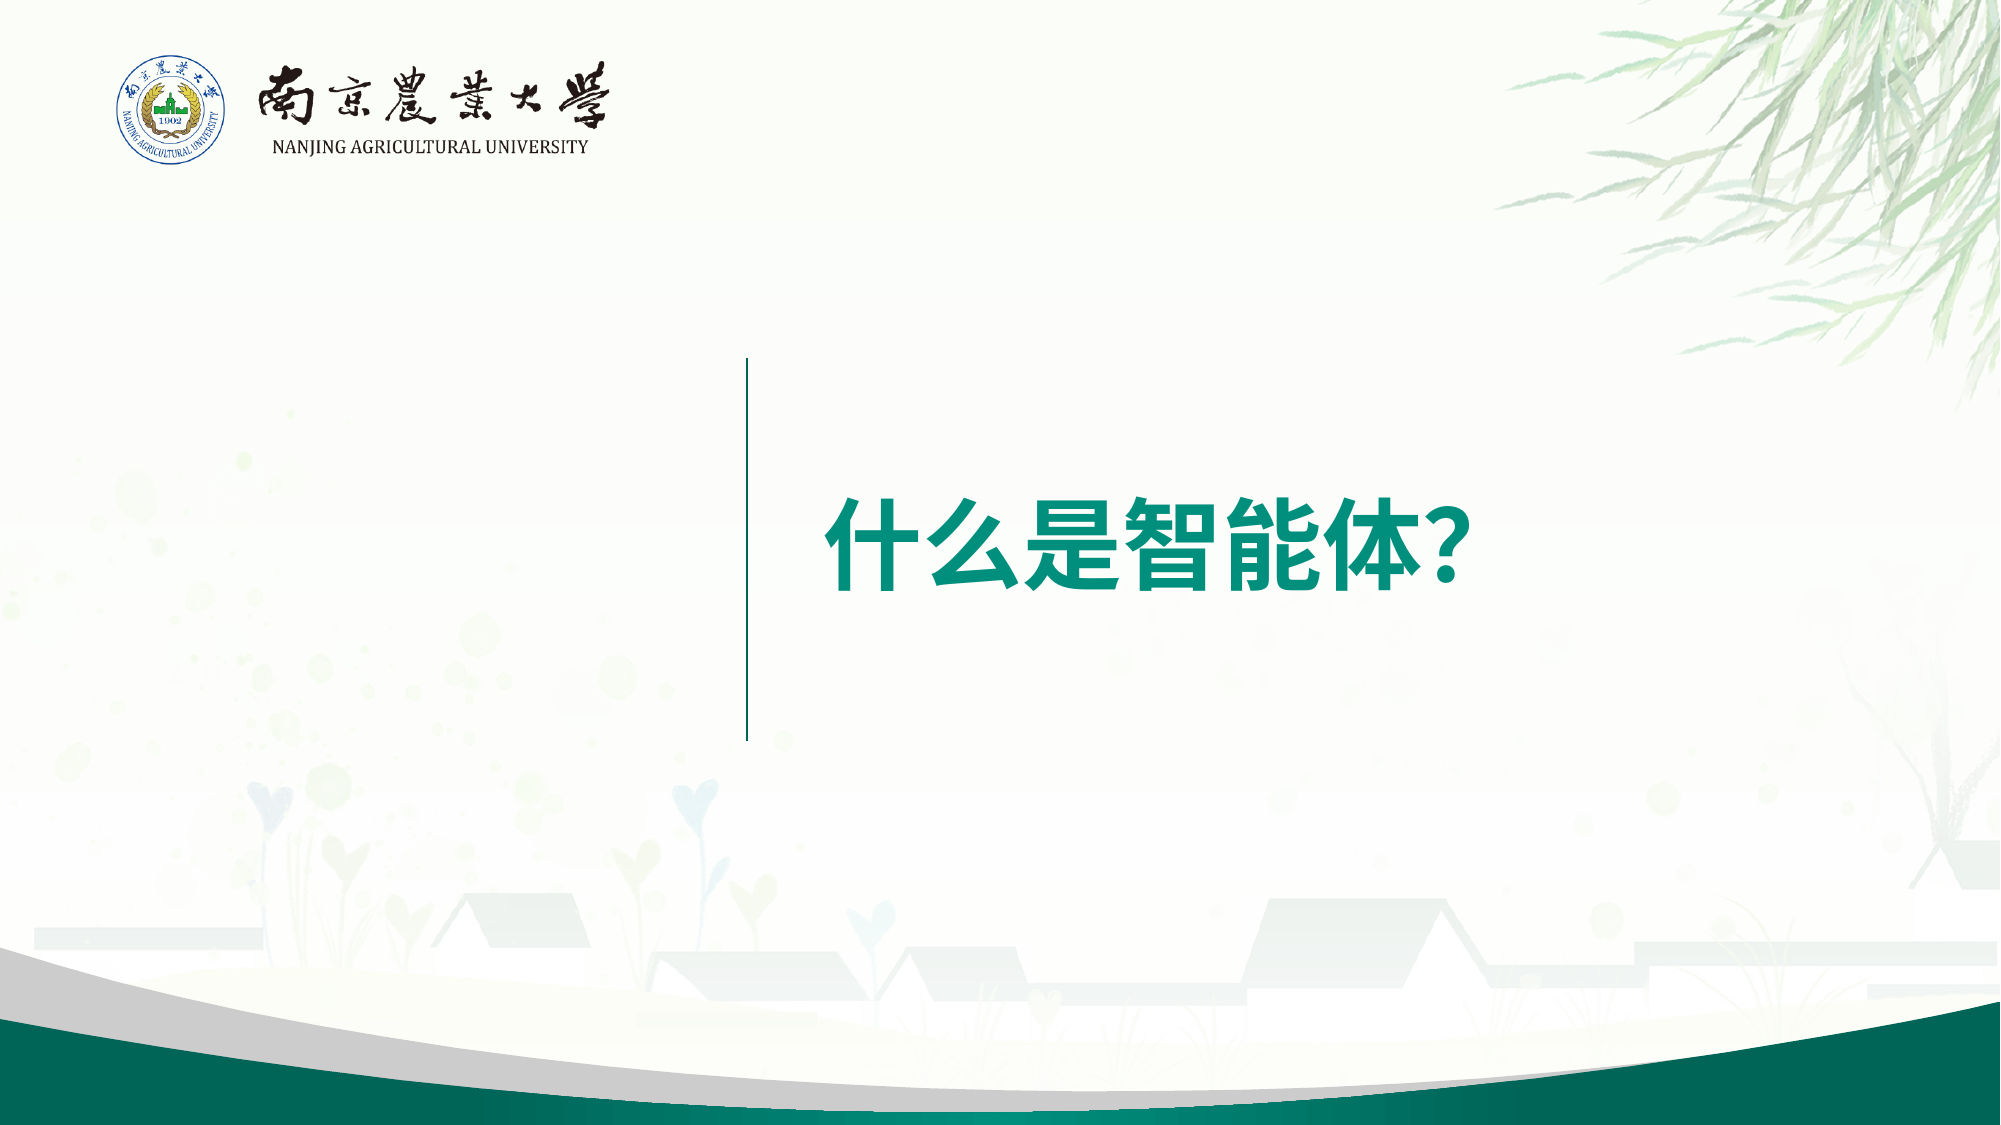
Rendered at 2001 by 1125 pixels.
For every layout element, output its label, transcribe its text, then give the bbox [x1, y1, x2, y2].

title 什么是智能体？ [822, 495, 1833, 605]
picture [113, 46, 611, 169]
